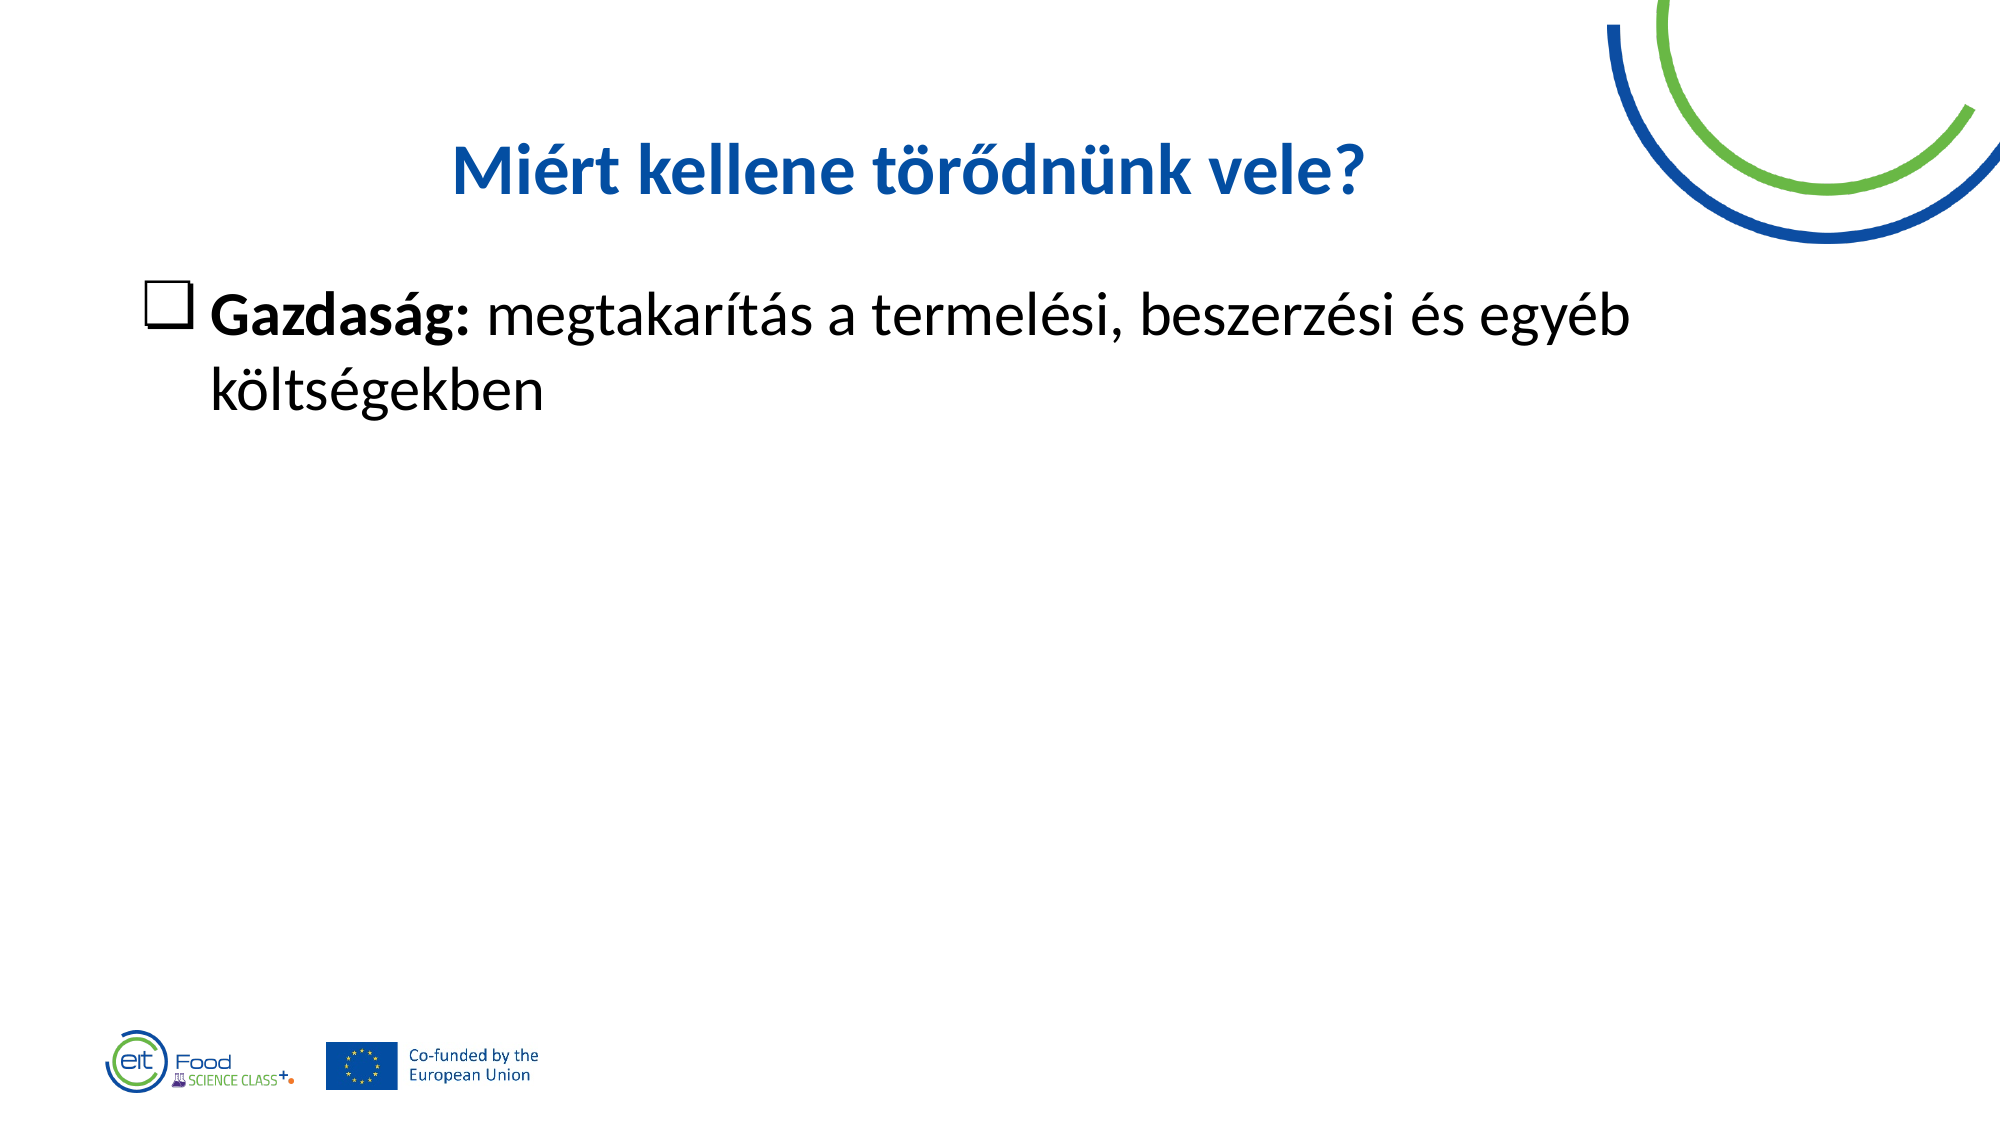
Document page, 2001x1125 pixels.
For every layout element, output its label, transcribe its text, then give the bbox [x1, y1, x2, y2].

picture [105, 1030, 294, 1093]
picture [1607, 0, 2000, 244]
list Miért kellene törődnünk vele? [86, 113, 1734, 185]
picture [326, 1042, 538, 1090]
text_box Gazdaság: megtakarítás a termelési, beszerzési és egyéb költségekben [120, 258, 1913, 439]
